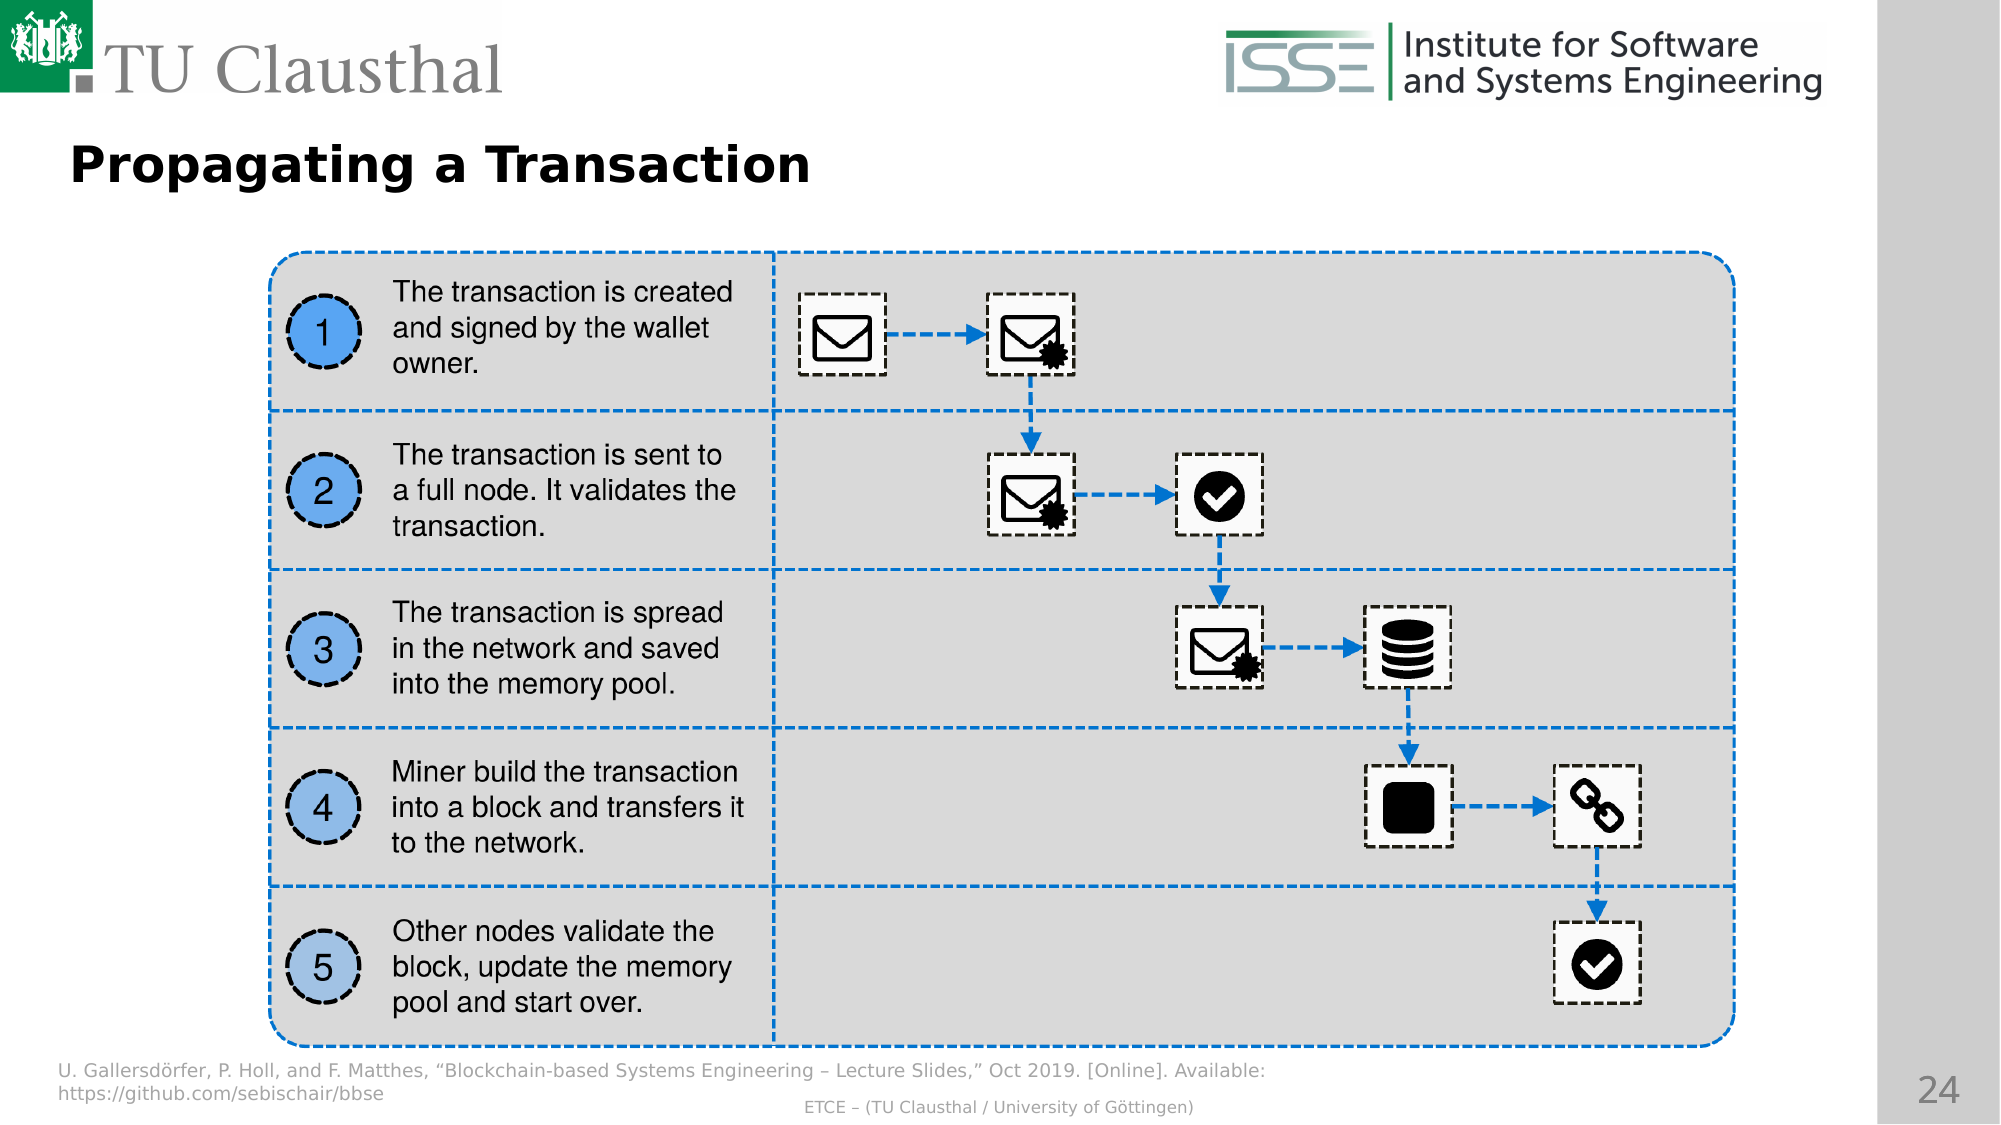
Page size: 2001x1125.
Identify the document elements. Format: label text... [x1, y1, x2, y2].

text_box Propagating a Transaction [55, 125, 1819, 208]
picture [0, 0, 502, 93]
picture [243, 231, 1756, 1066]
picture [1218, 22, 1827, 107]
text_box U. Gallersdörfer, P. Holl, and F. Matthes, “Blockchain-based Systems Engineering – Lecture Slides,” Oct 2019. [Online]. Available: https://github.com/sebischair/bbse [43, 1051, 1521, 1112]
